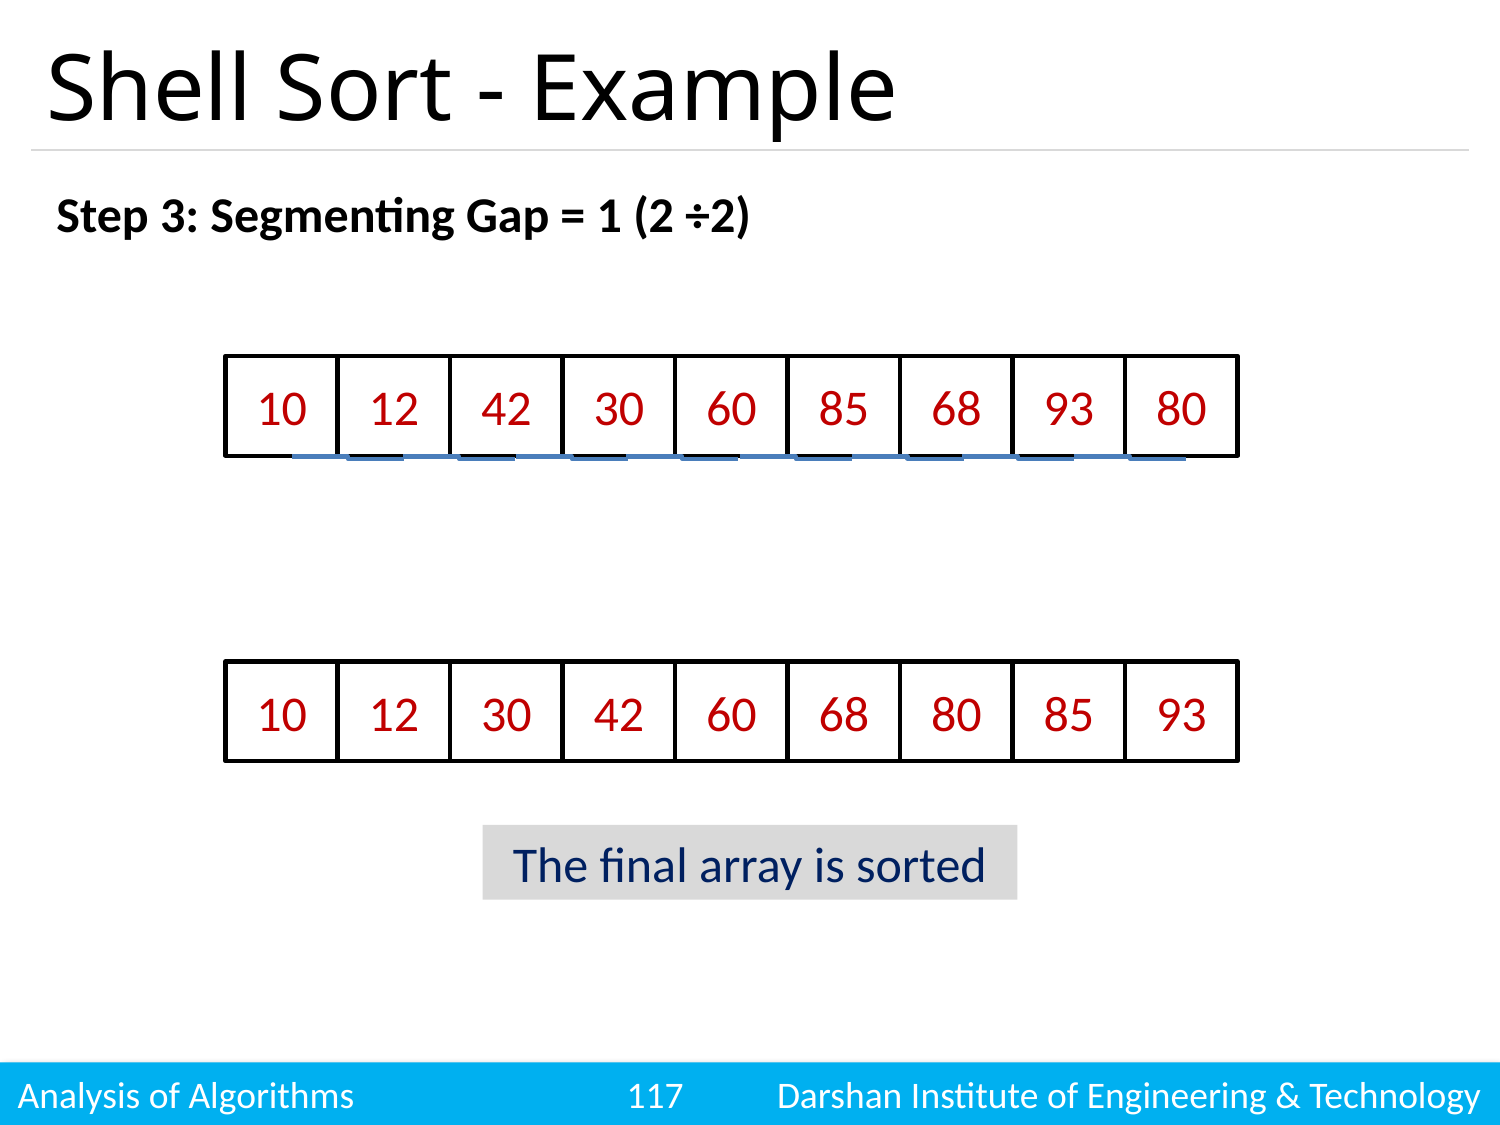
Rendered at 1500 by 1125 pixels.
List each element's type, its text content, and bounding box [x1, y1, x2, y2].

text_box 60 [673, 354, 785, 458]
text_box 93 [1010, 354, 1123, 457]
text_box 80 [1123, 354, 1240, 458]
text_box 42 [448, 354, 560, 458]
text_box 80 [898, 659, 1010, 763]
text_box 85 [1010, 659, 1123, 763]
title Shell Sort - Example [31, 17, 1469, 150]
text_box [1016, 401, 1020, 514]
text_box 12 [335, 354, 448, 457]
text_box Step 3: Segmenting Gap = 1 (2 ÷2) [41, 175, 1109, 250]
text_box 42 [560, 659, 673, 763]
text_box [1128, 401, 1132, 514]
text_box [457, 401, 461, 514]
text_box 93 [1123, 659, 1240, 763]
text_box 68 [898, 354, 1010, 457]
text_box The final array is sorted [482, 824, 1018, 900]
text_box 30 [560, 354, 673, 457]
text_box 12 [335, 659, 448, 763]
text_box 10 [223, 354, 335, 458]
text_box 30 [448, 659, 560, 763]
text_box 85 [785, 354, 898, 457]
text_box 60 [673, 659, 785, 763]
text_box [680, 401, 684, 514]
text_box 68 [785, 659, 898, 763]
text_box 10 [223, 659, 335, 763]
